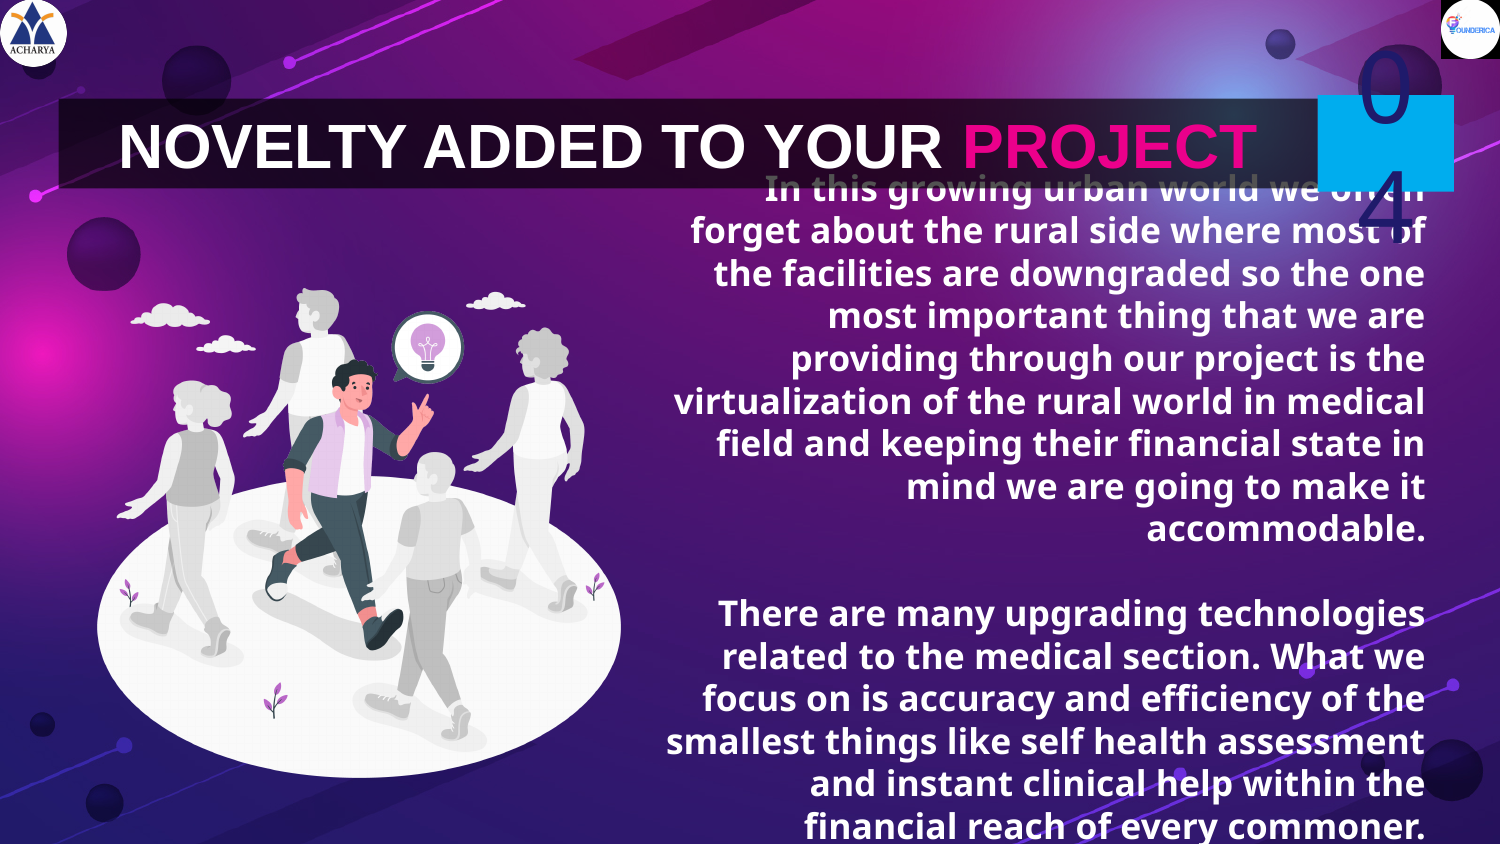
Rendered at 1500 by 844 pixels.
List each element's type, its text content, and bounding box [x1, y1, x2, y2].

title In this growing urban world we often forget about the rural side where most of the facilities are downgraded so the one most important thing that we are providing through our project is the virtualization of the rural world in medical field and keeping their financial state in mind we are going to make it accommodable. There are many upgrading technologies related to the medical section. What we focus on is accuracy and efficiency of the smallest things like self health assessment and instant clinical help within the financial reach of every commoner. [644, 203, 1442, 809]
text_box 04 [1317, 95, 1454, 192]
text_box NOVELTY ADDED TO YOUR PROJECT [58, 98, 1318, 189]
picture [0, 0, 1500, 844]
